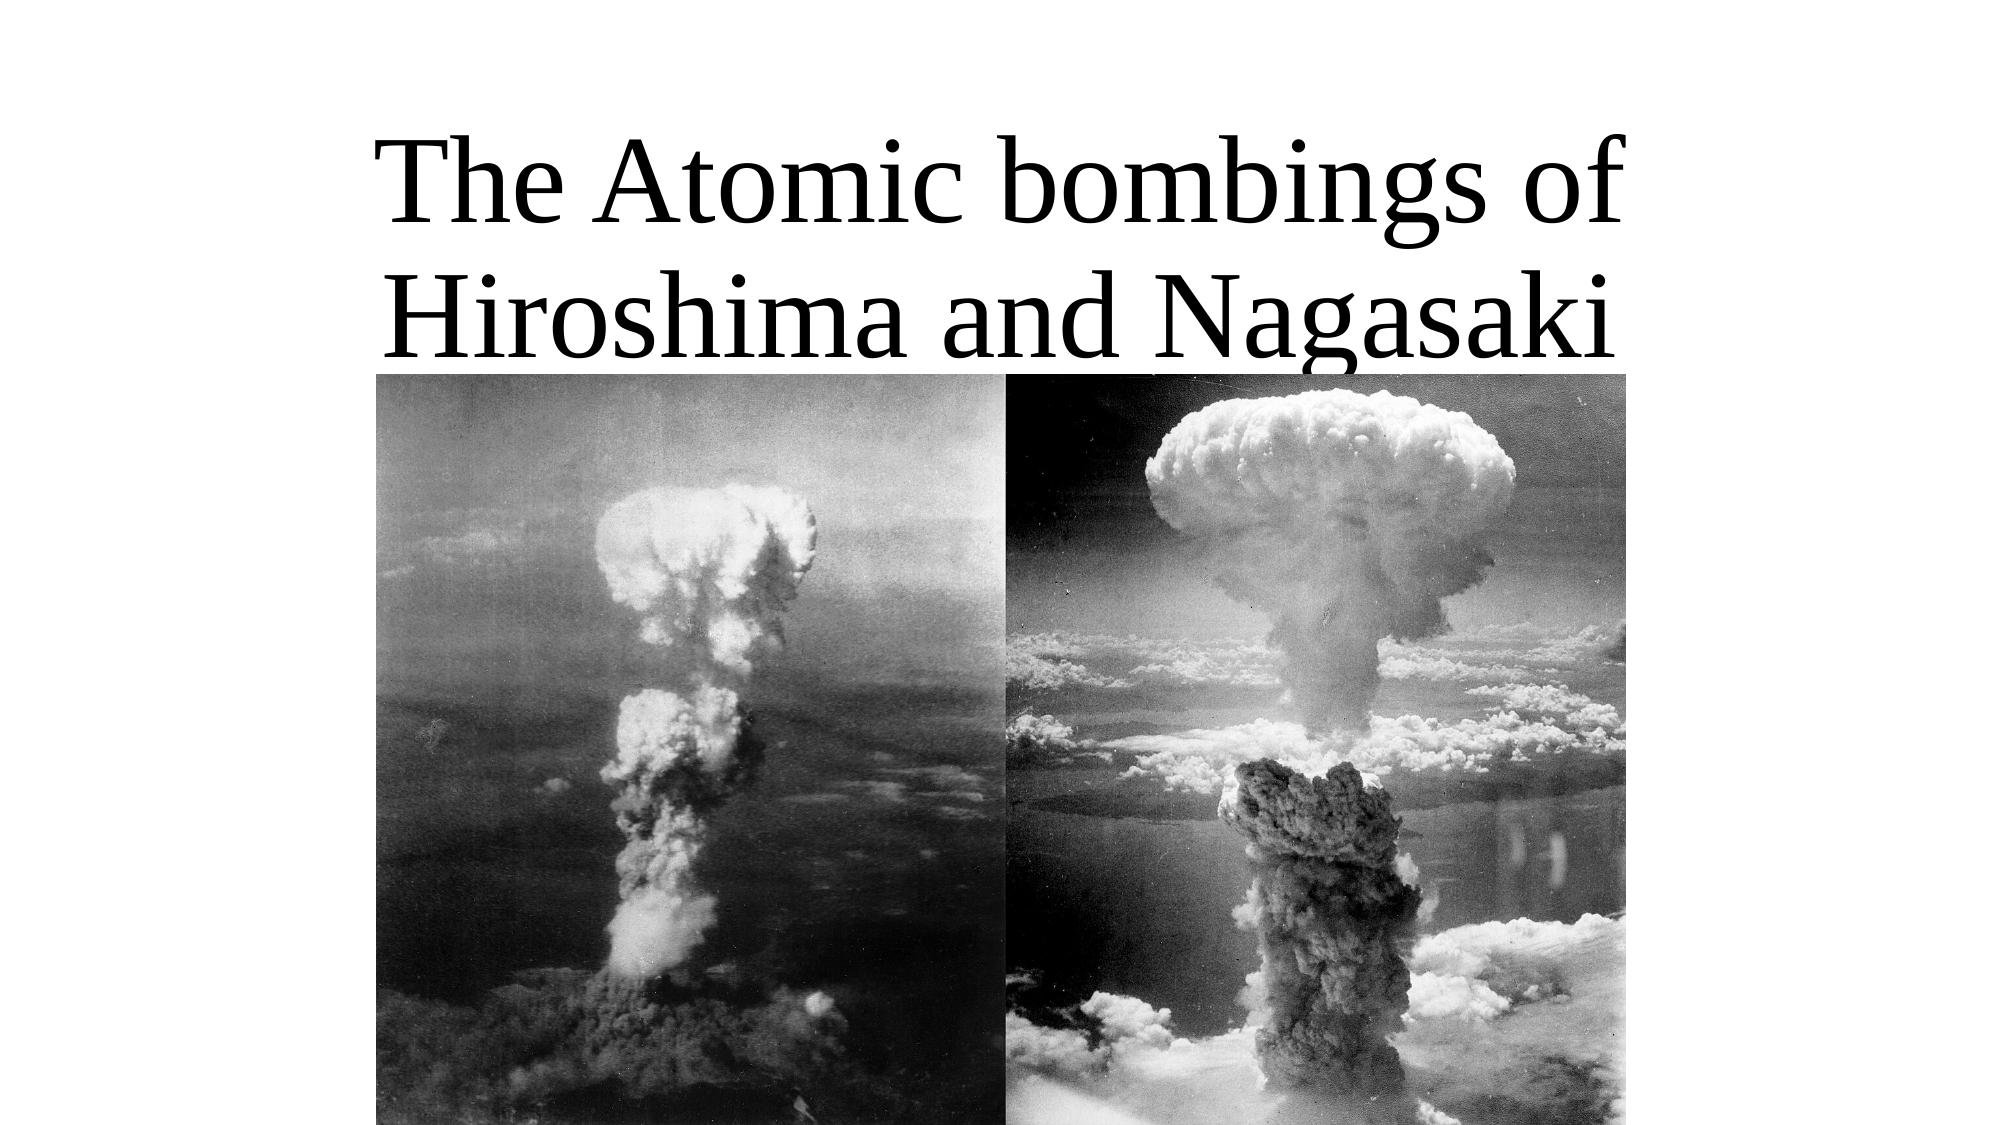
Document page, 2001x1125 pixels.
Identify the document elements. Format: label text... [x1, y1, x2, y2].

picture [375, 374, 1627, 1125]
title The Atomic bombings of Hiroshima and Nagasaki [249, 0, 1750, 392]
